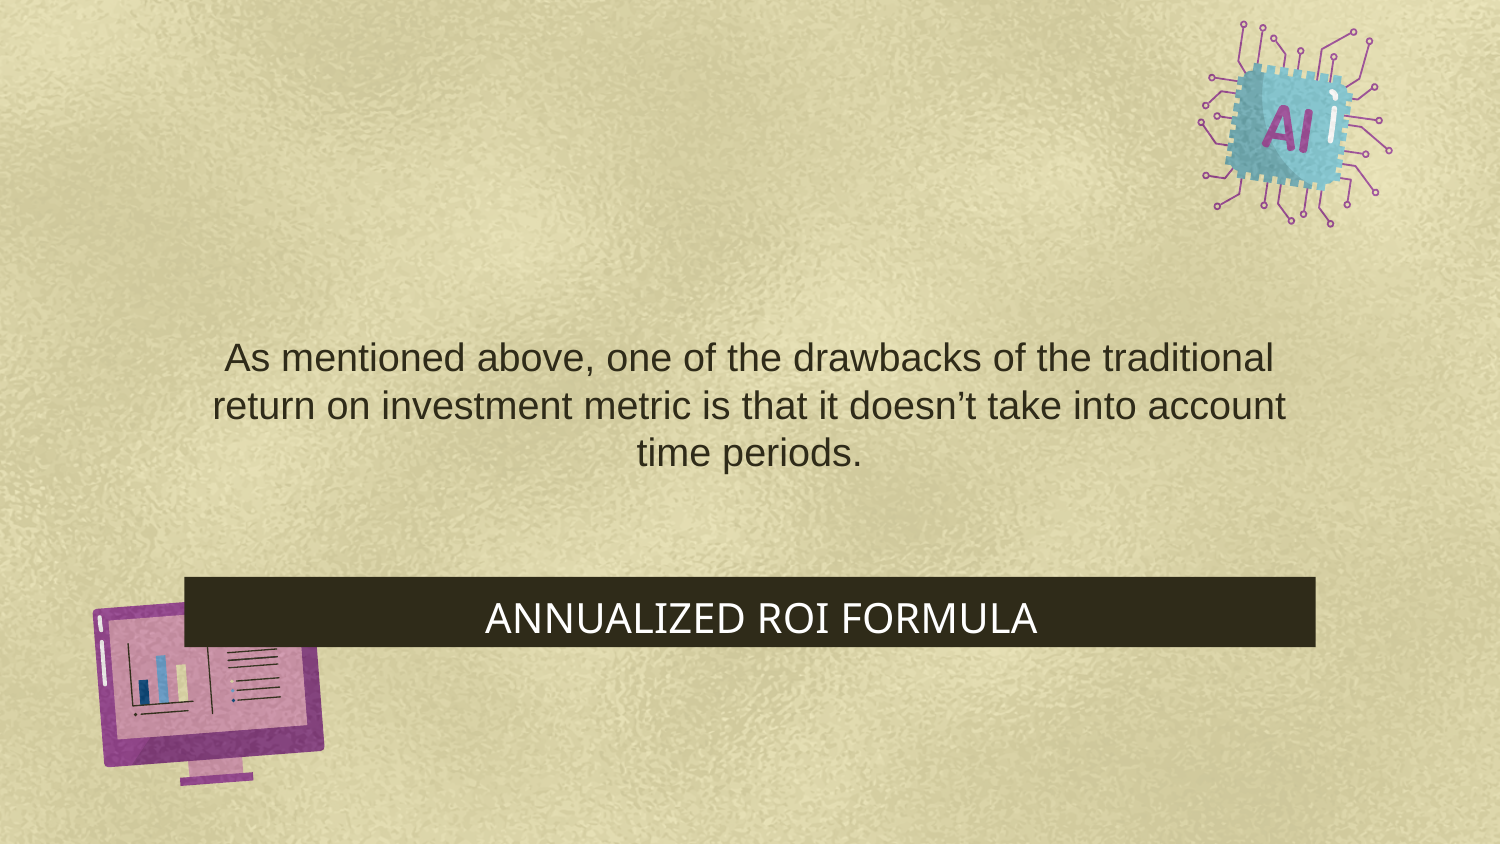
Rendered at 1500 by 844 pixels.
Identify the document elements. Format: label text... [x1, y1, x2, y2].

title As mentioned above, one of the drawbacks of the traditional return on investment metric is that it doesn’t take into account time periods. [184, 255, 1316, 552]
subtitle ANNUALIZED ROI FORMULA [184, 576, 1316, 648]
